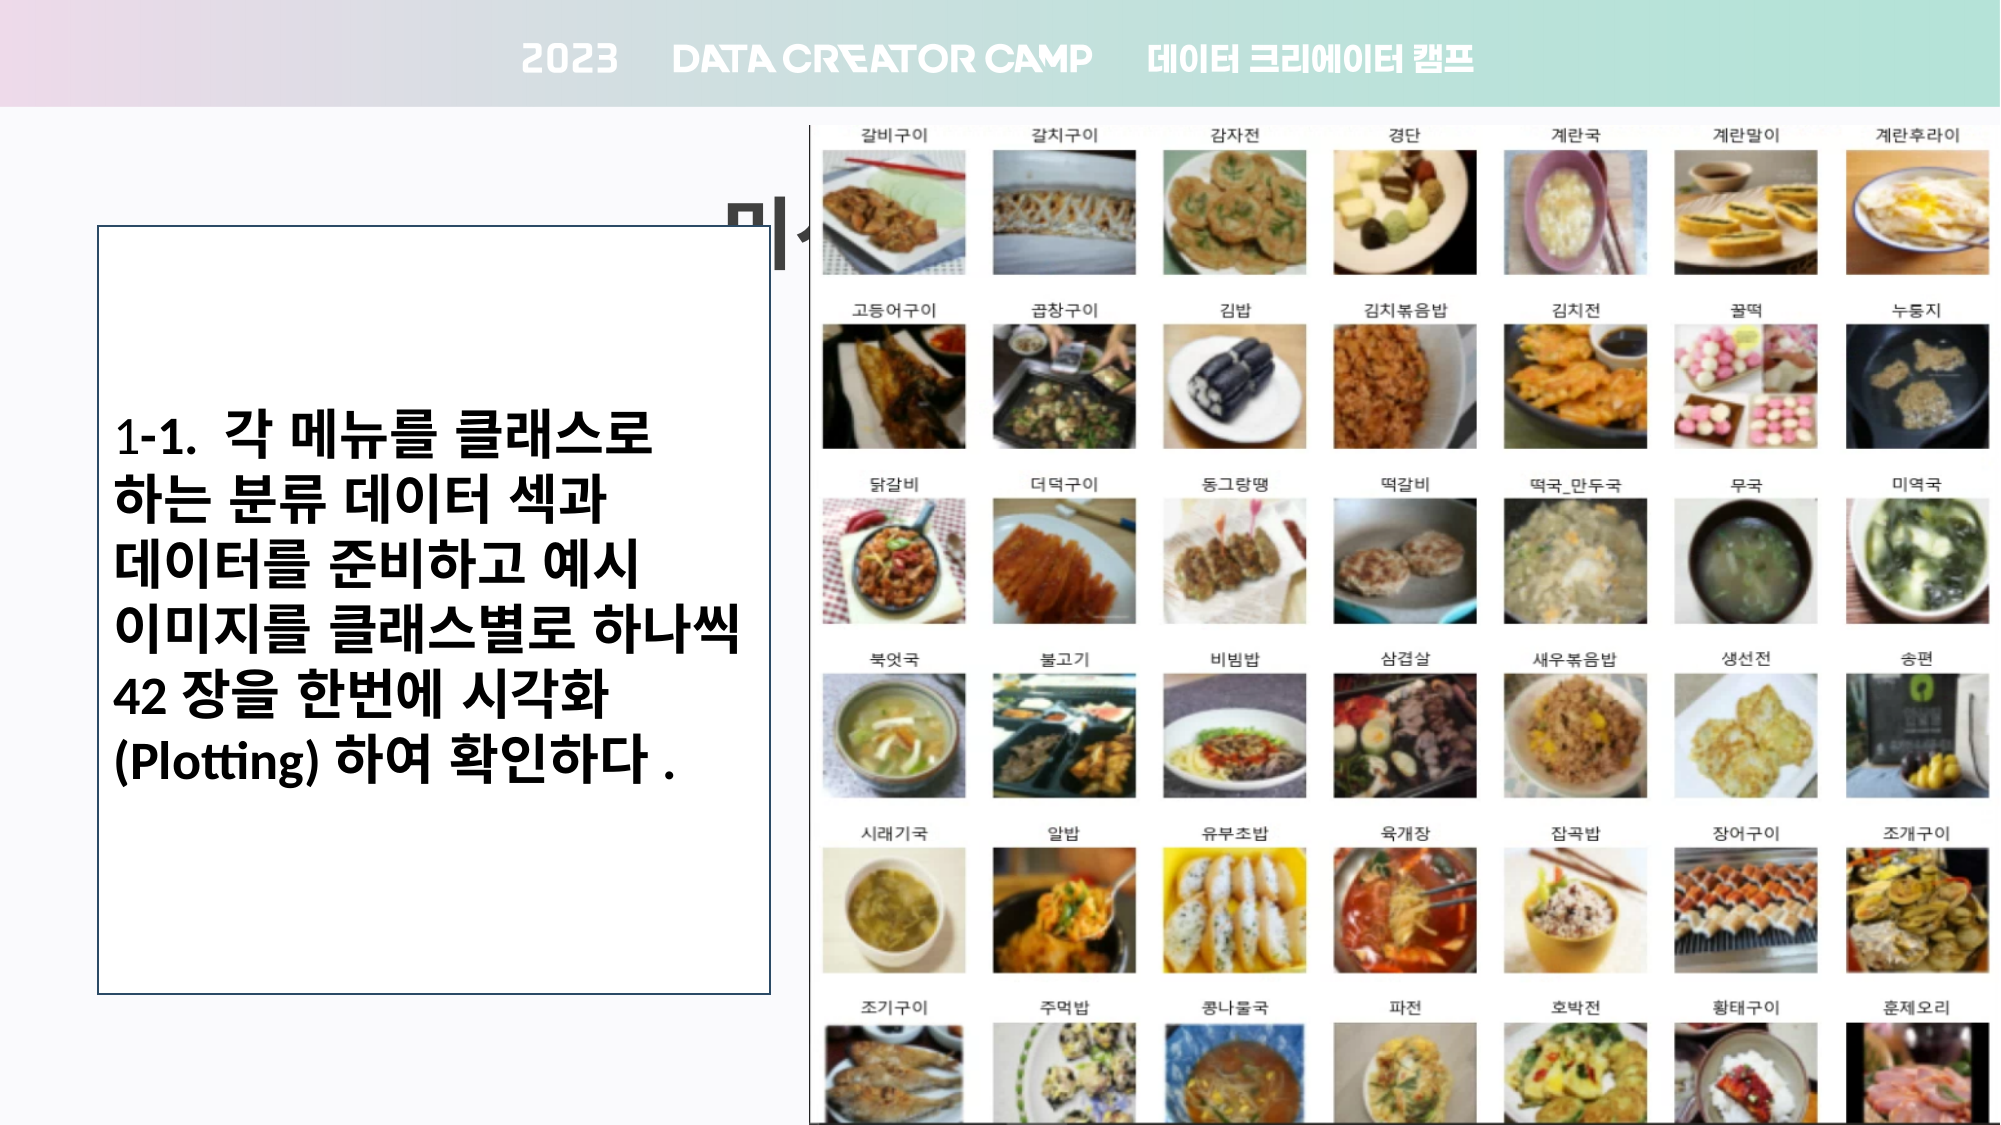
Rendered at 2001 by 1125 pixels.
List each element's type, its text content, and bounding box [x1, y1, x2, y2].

picture [0, 0, 2001, 1125]
text_box 1-1. 각 메뉴를 클래스로 하는 분류 데이터 섹과 데이터를 준비하고 예시 이미지를 클래스별로 하나씩 42장을 한번에 시각화(Plotting)하여 확인하다. [98, 226, 770, 995]
text_box 미션별 답변 [312, 152, 809, 290]
